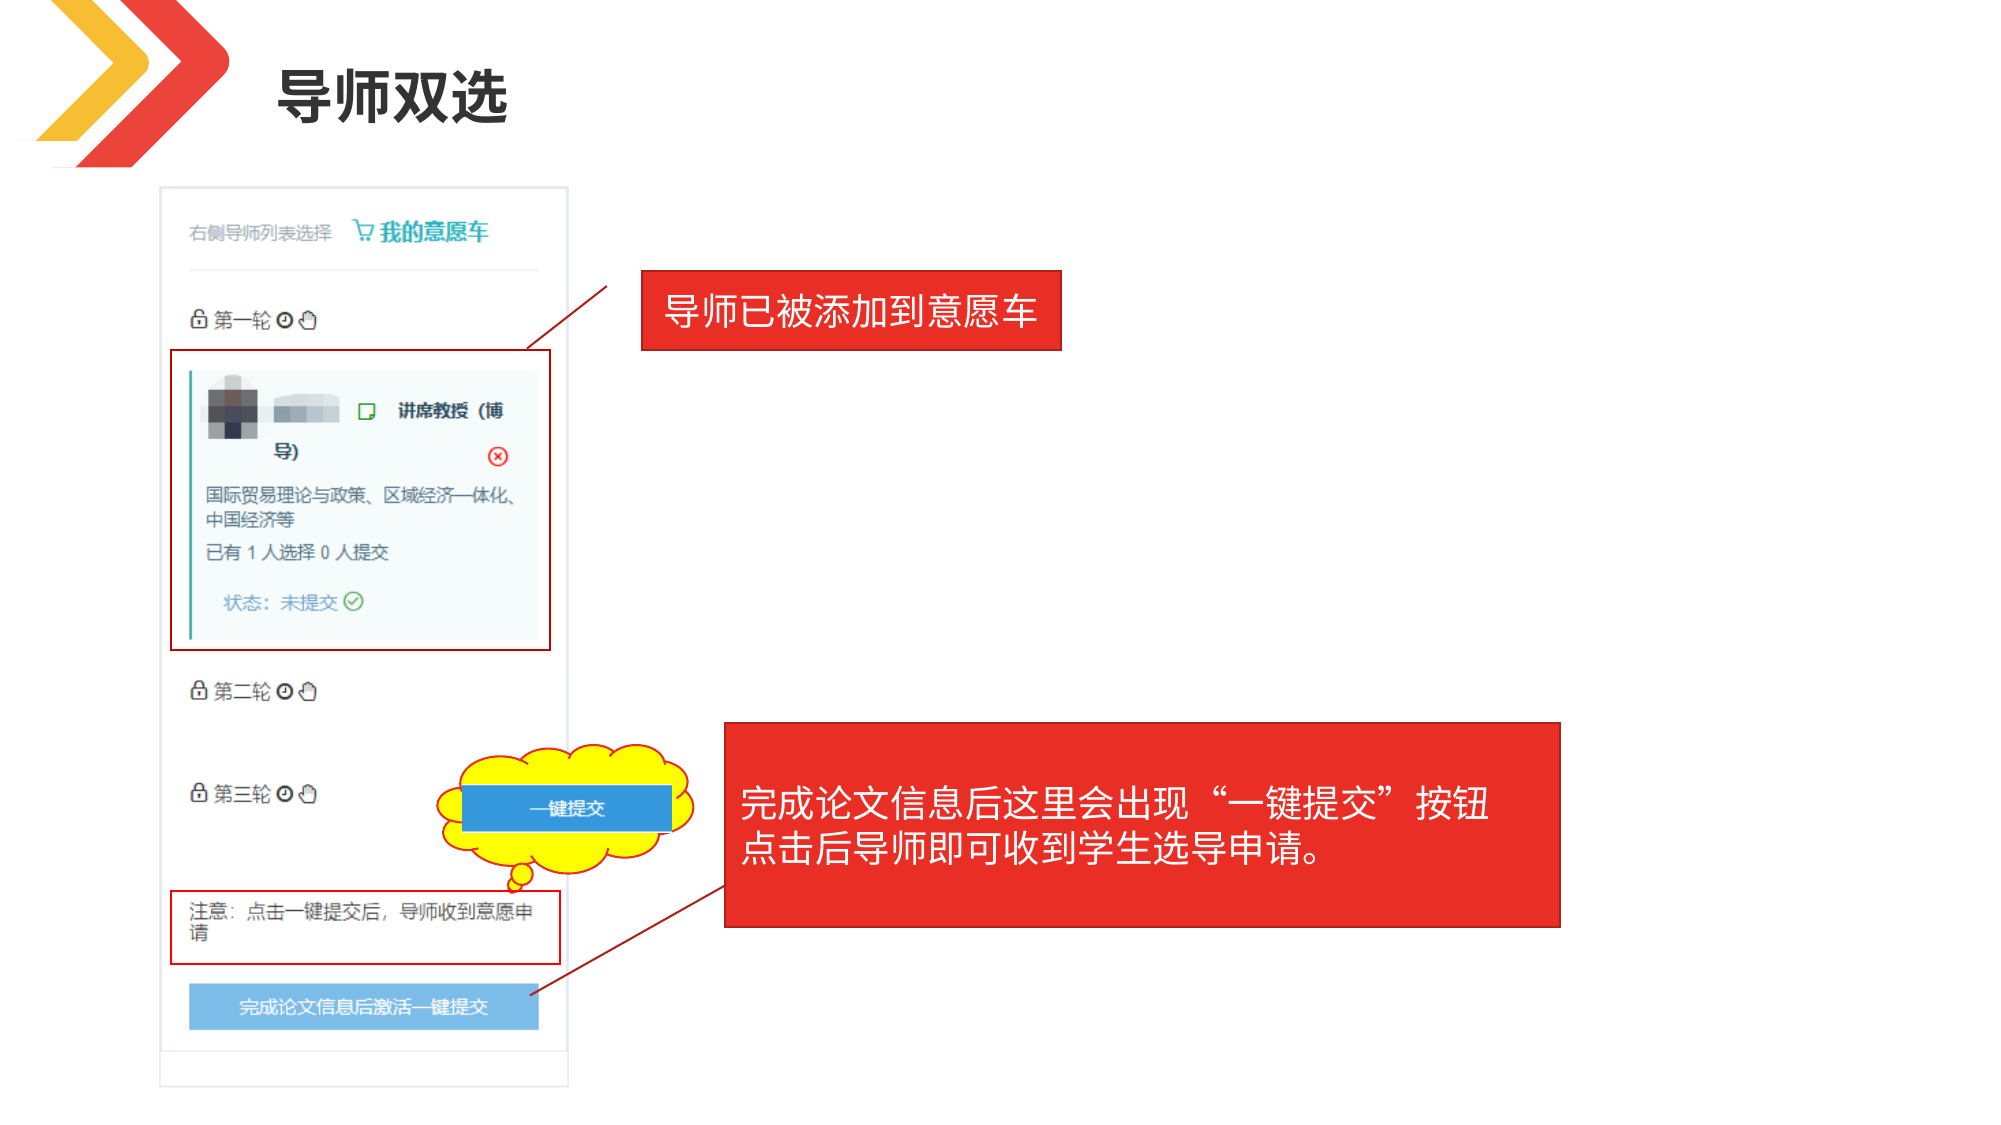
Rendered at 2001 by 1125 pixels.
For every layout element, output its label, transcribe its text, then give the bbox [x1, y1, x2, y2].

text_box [437, 744, 694, 874]
text_box 完成论文信息后这里会出现“一键提交”按钮 点击后导师即可收到学生选导申请。 [584, 722, 1561, 967]
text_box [0, 0, 1395, 193]
text_box 导师已被添加到意愿车 [641, 270, 1062, 351]
text_box 导师已被添加到意愿车 [584, 285, 608, 306]
picture [143, 193, 584, 1097]
